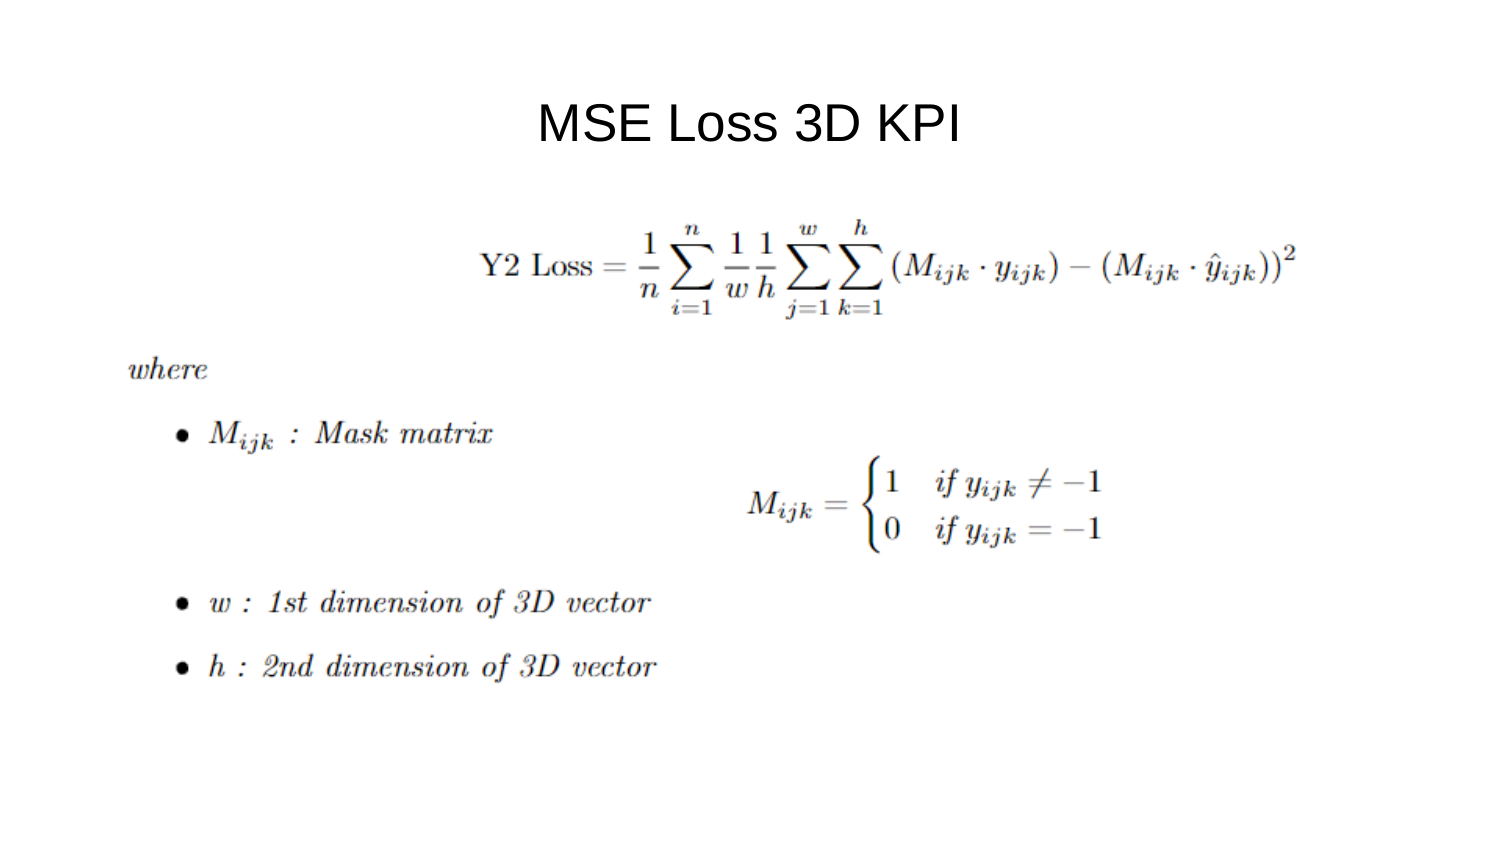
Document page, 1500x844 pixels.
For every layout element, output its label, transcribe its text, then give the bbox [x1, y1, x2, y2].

picture [126, 196, 1374, 686]
title MSE Loss 3D KPI [51, 72, 1449, 167]
